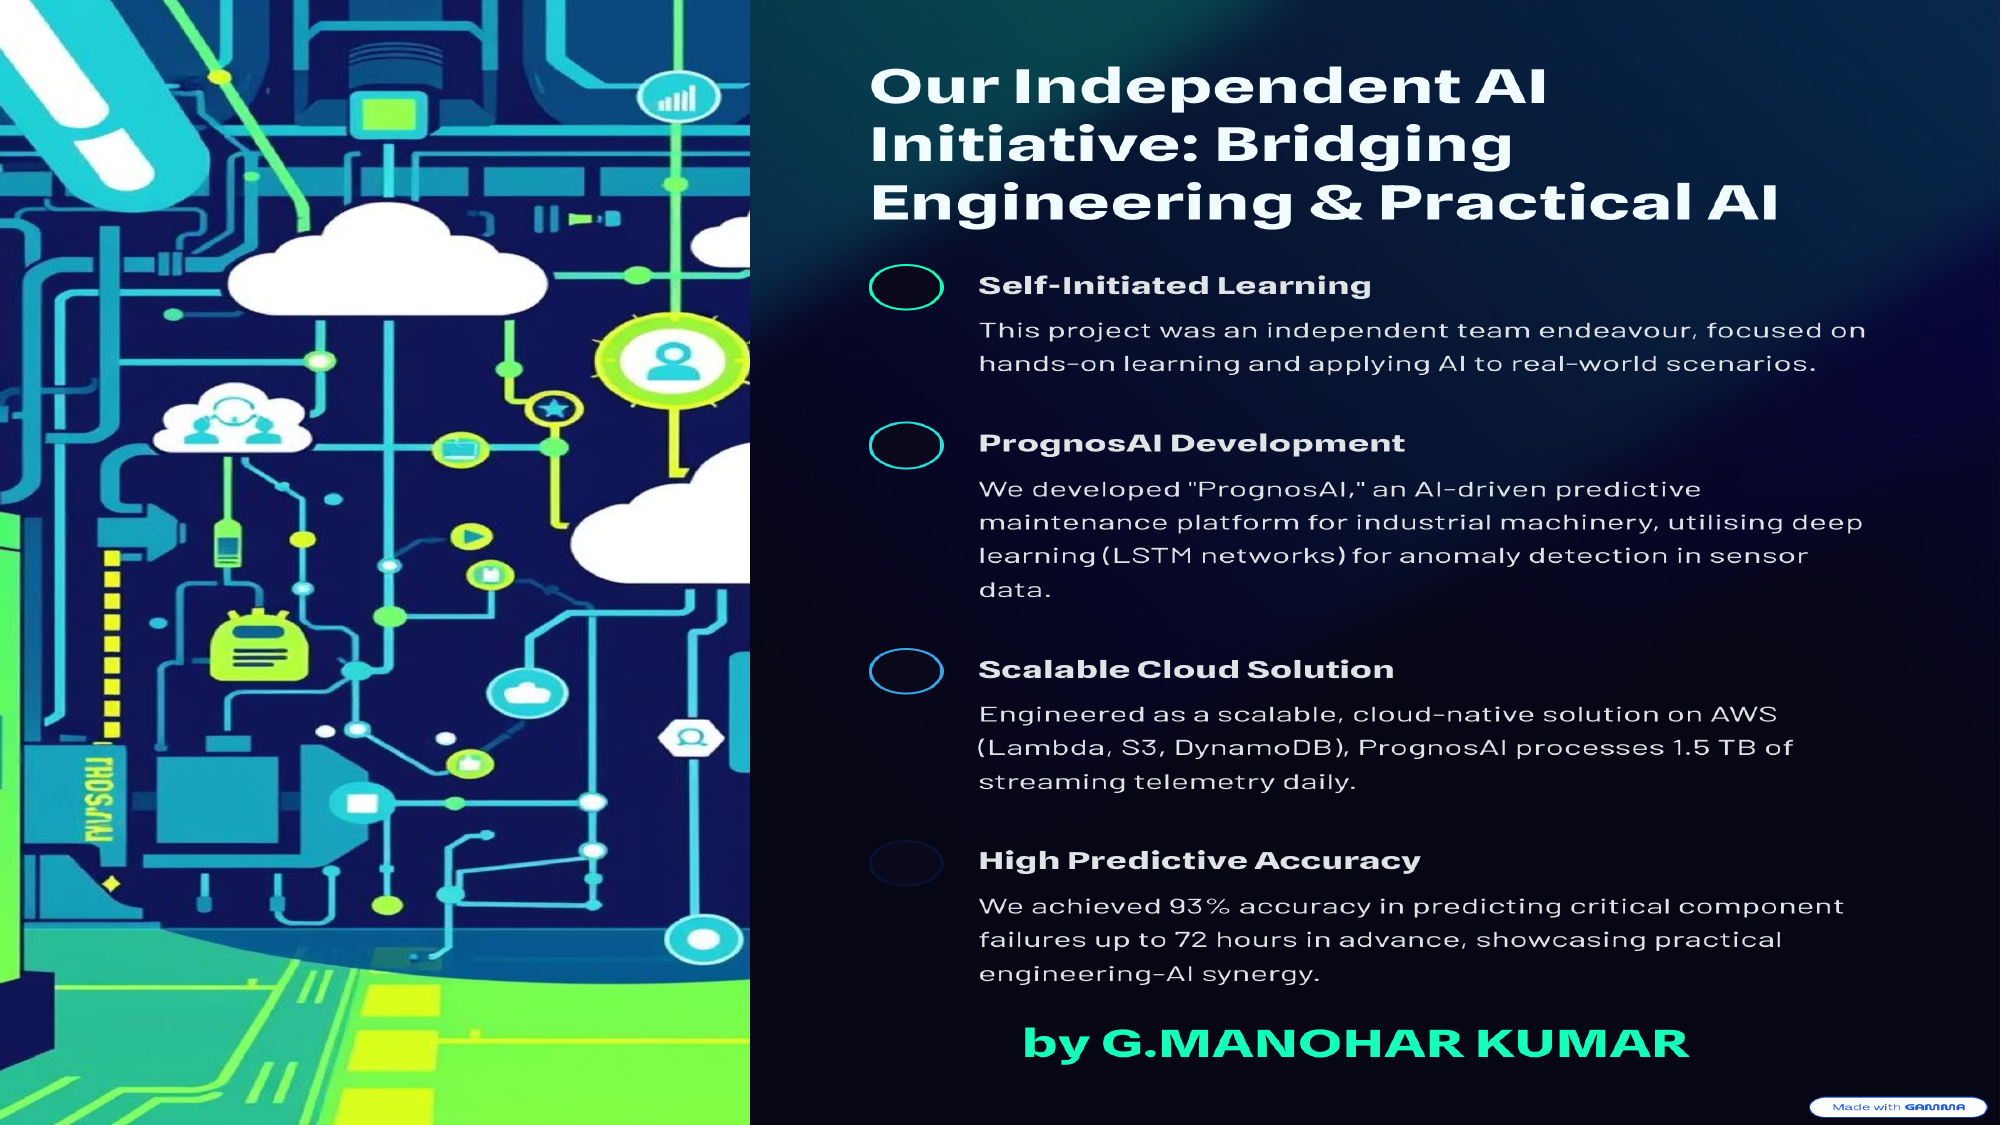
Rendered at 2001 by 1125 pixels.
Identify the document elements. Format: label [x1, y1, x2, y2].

list [0, 0, 2000, 1125]
